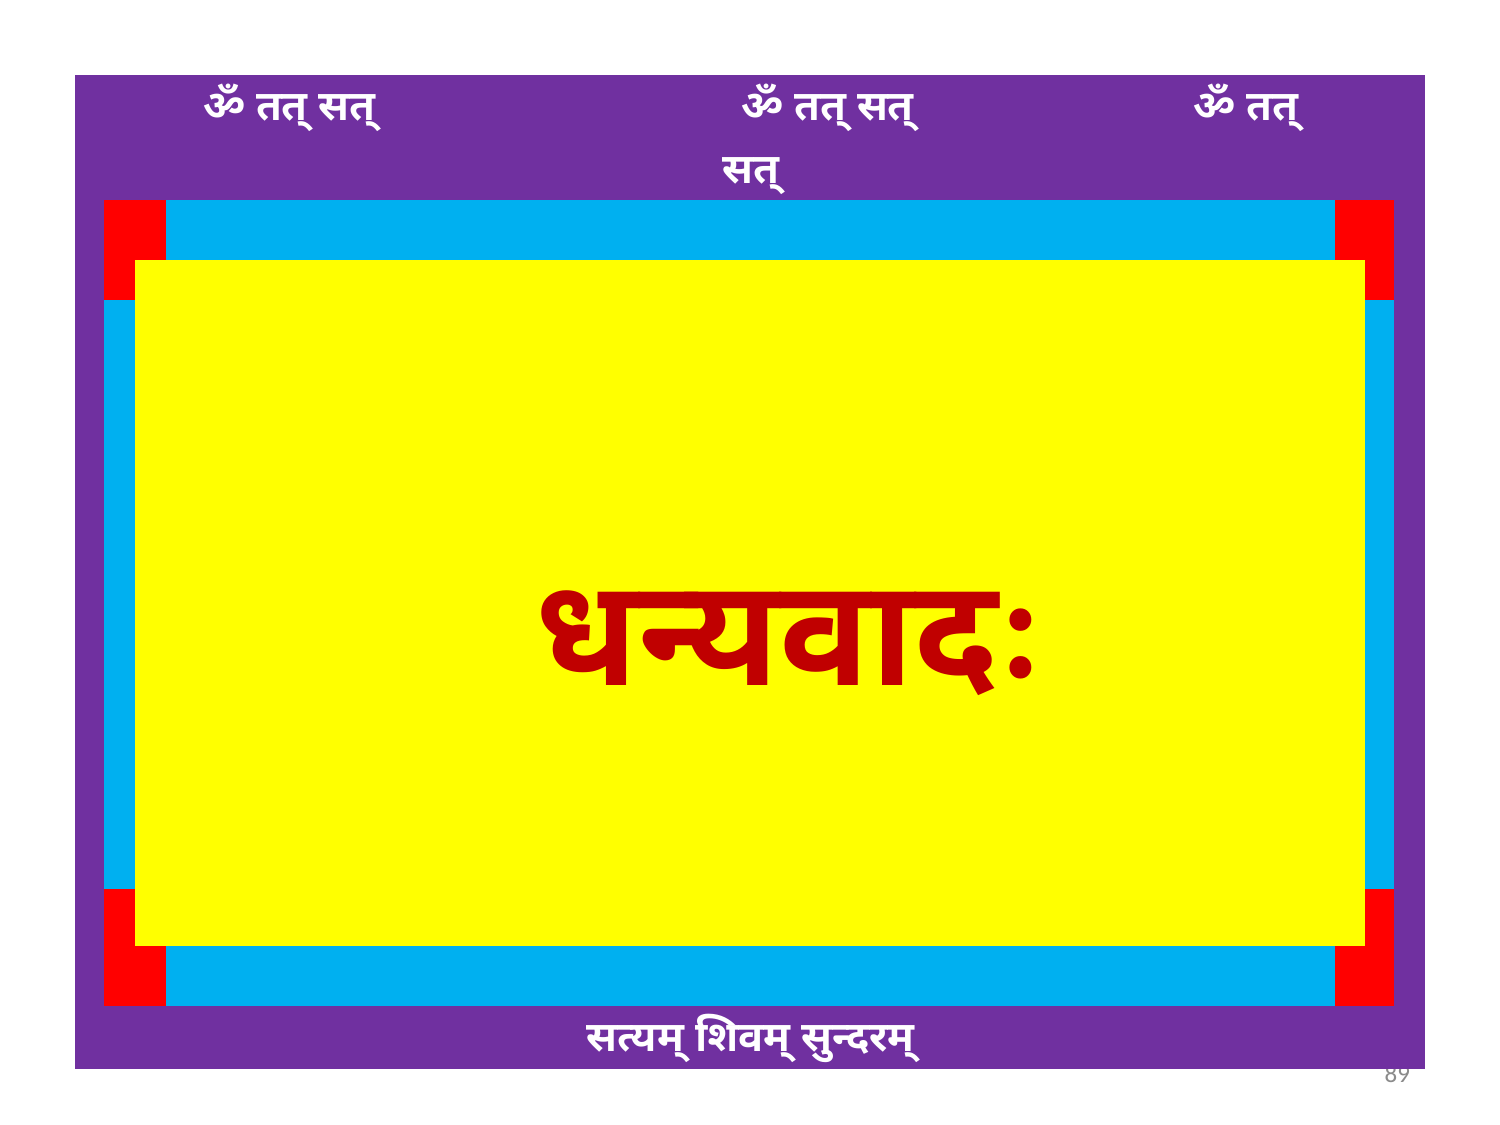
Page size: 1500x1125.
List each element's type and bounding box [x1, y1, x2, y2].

slide_number [1074, 1042, 1425, 1103]
table_header [75, 75, 1425, 200]
table_cell [75, 200, 1425, 1069]
